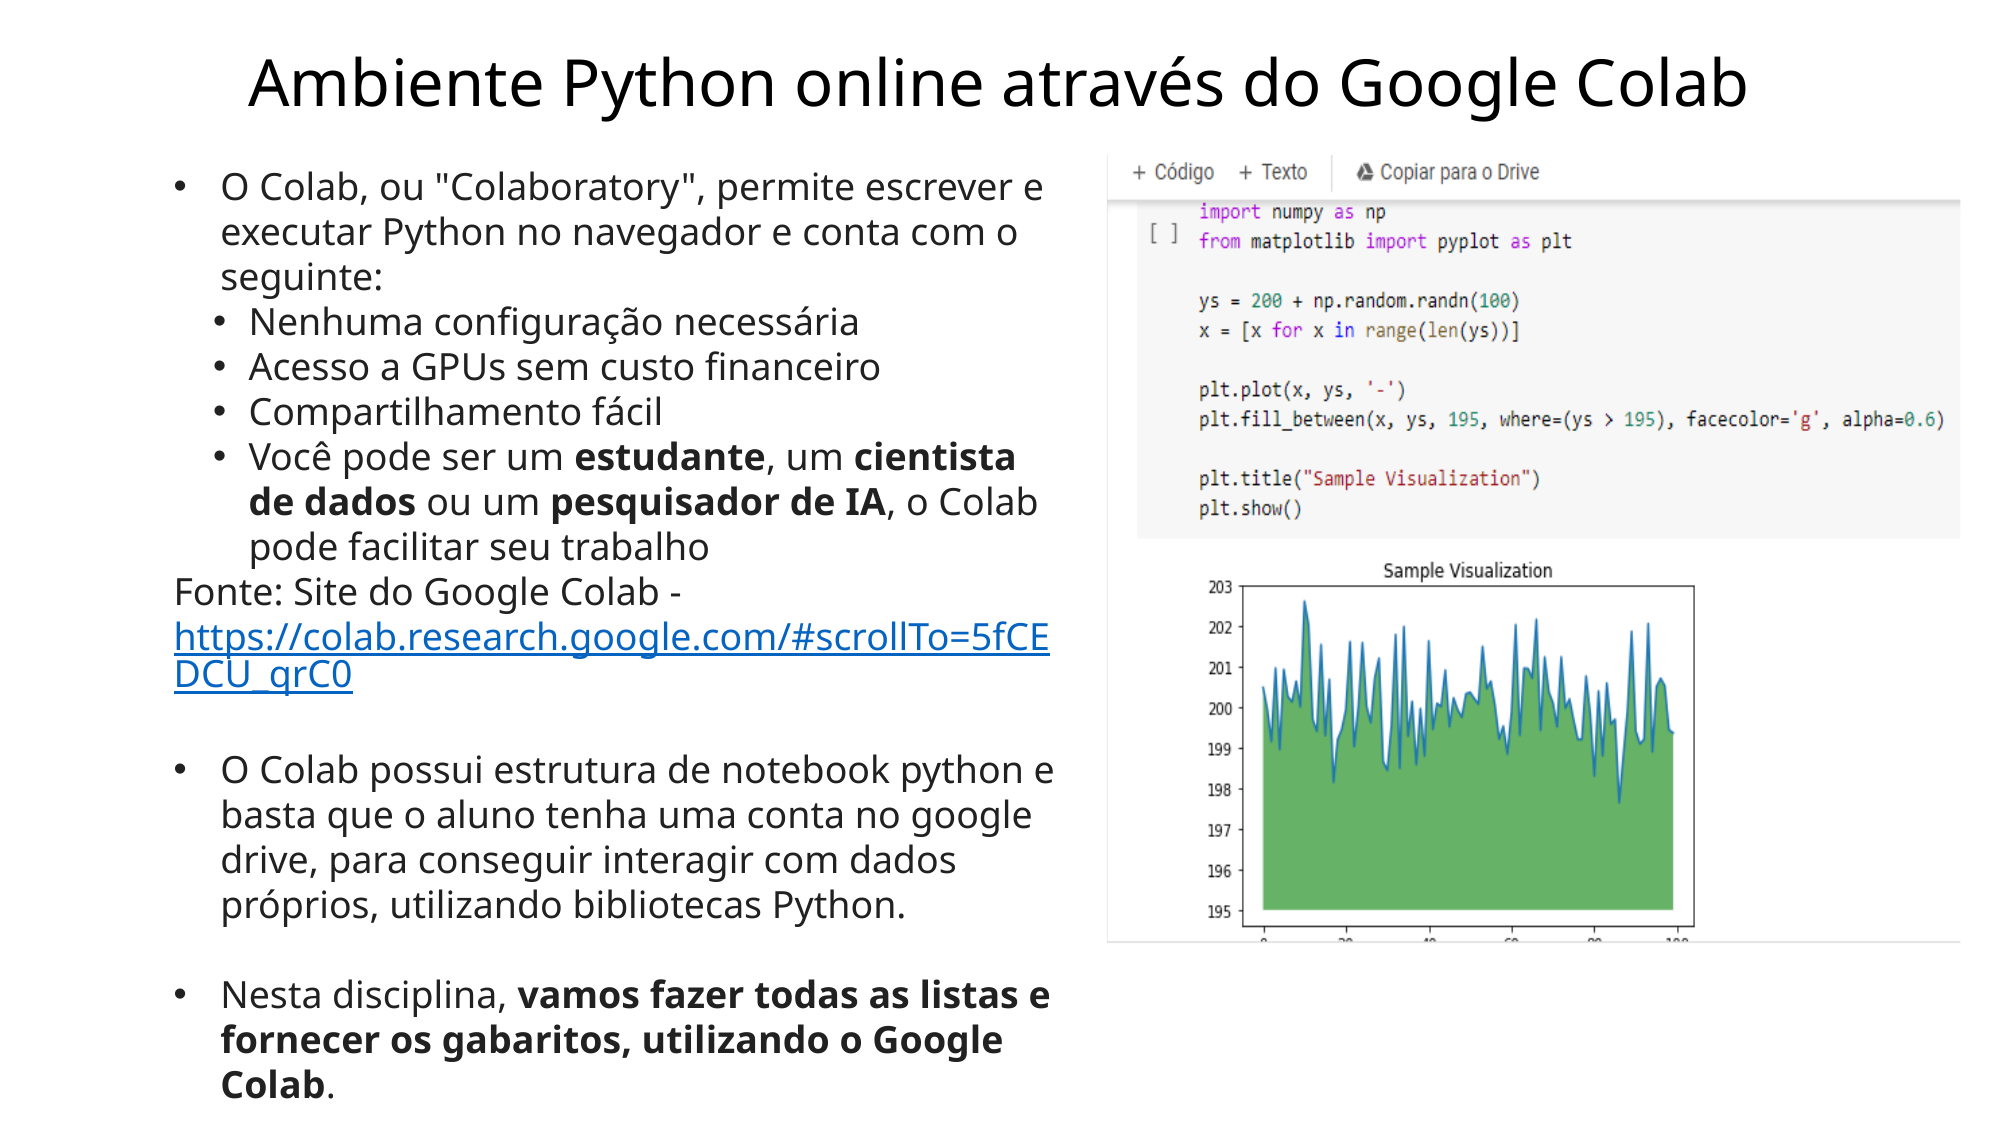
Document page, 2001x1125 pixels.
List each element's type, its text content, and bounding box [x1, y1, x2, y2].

text_box O Colab, ou "Colaboratory", permite escrever e executar Python no navegador e conta com o seguinte: Nenhuma configuração necessária Acesso a GPUs sem custo financeiro Compartilhamento fácil Você pode ser um estudante, um cientista de dados ou um pesquisador de IA, o Colab pode facilitar seu trabalho Fonte: Site do Google Colab - https://colab.research.google.com/#scrollTo=5fCEDCU_qrC0 O Colab possui estrutura de notebook python e basta que o aluno tenha uma conta no google drive, para conseguir interagir com dados próprios, utilizando bibliotecas Python. Nesta disciplina, vamos fazer todas as listas e fornecer os gabaritos, utilizando o Google Colab. [158, 155, 1075, 1077]
title Ambiente Python online através do Google Colab [126, 41, 1874, 209]
picture [1106, 155, 1961, 950]
